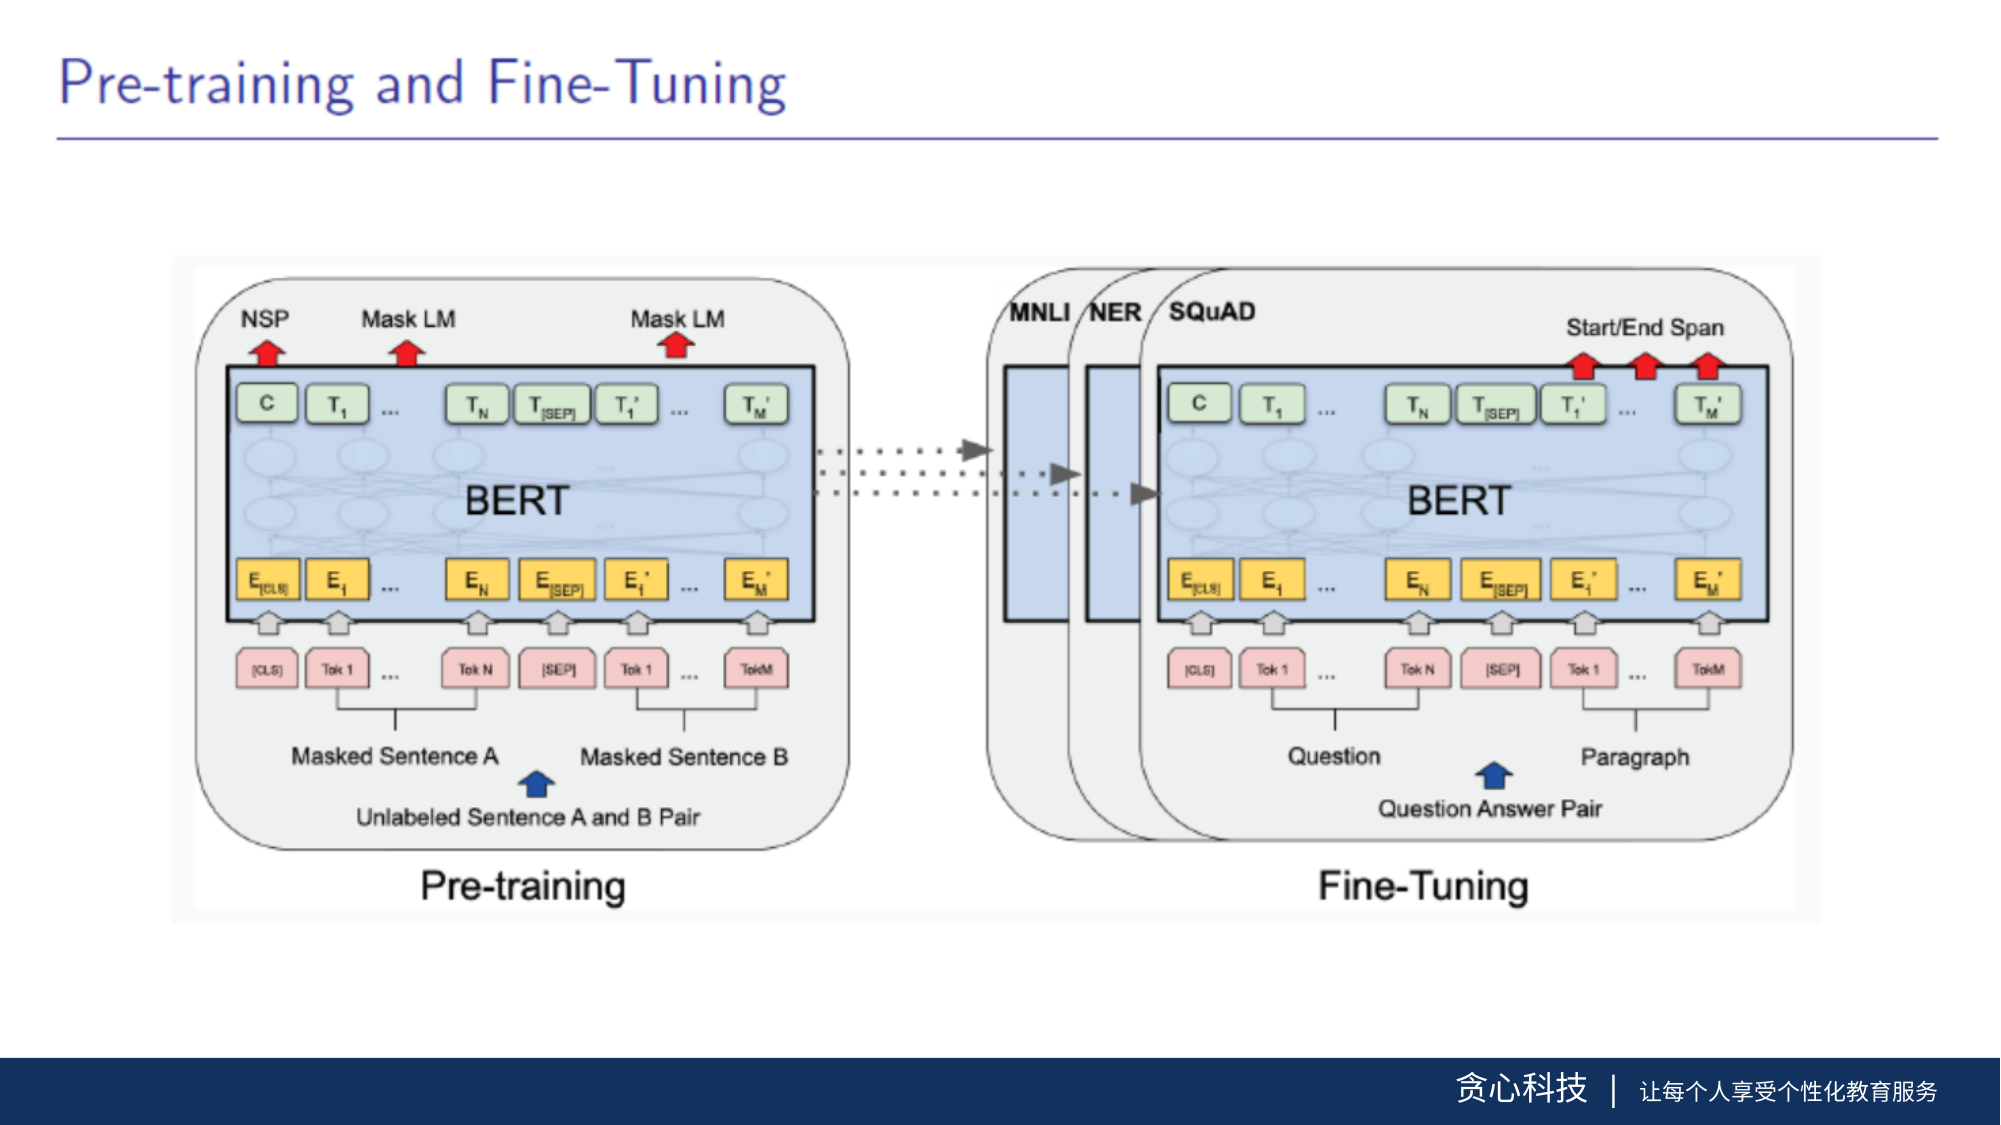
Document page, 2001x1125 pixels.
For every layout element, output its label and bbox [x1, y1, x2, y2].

picture [48, 38, 1952, 923]
